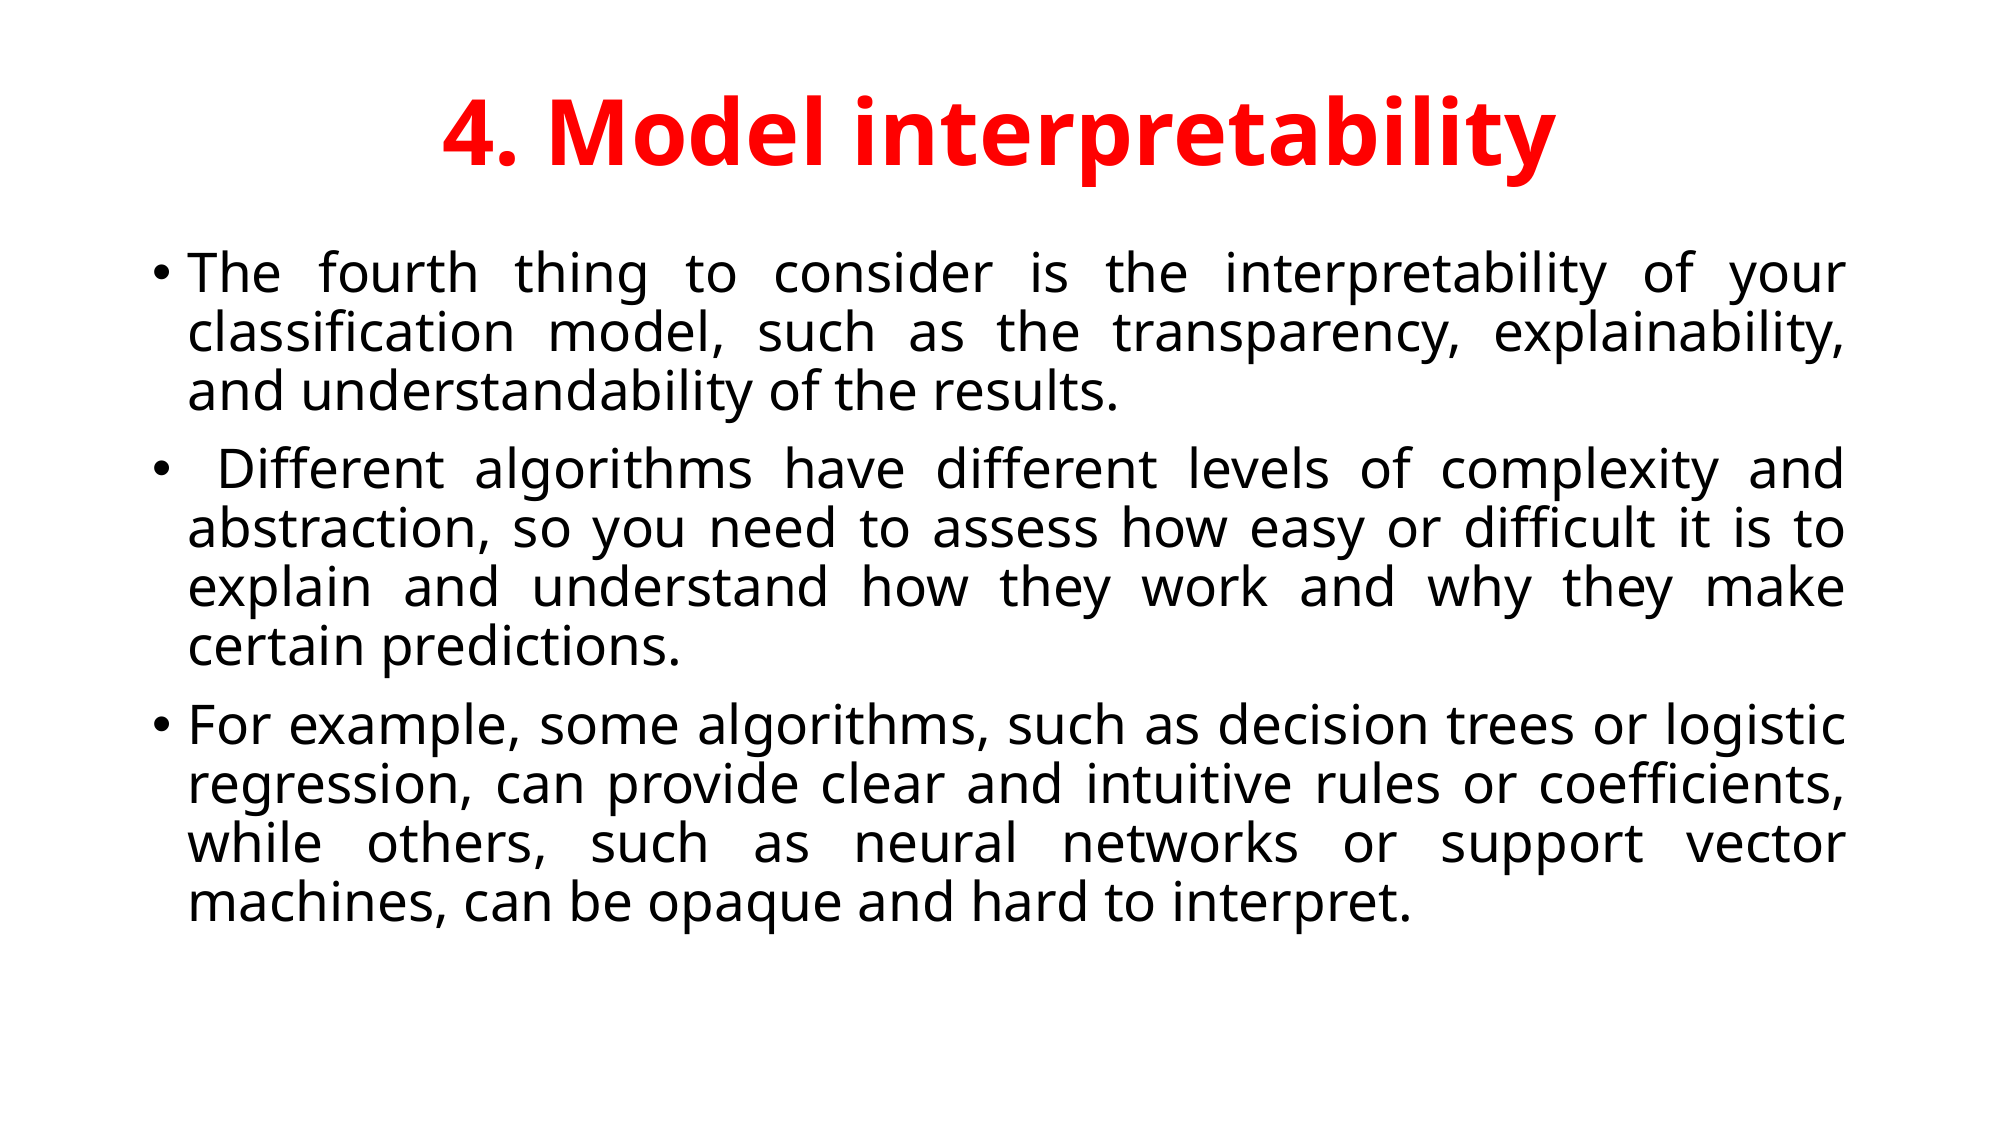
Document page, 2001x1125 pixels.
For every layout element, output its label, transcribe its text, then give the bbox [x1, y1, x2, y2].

list The fourth thing to consider is the interpretability of your classification model, such as the transparency, explainability, and understandability of the results. Different algorithms have different levels of complexity and abstraction, so you need to assess how easy or difficult it is to explain and understand how they work and why they make certain predictions. For example, some algorithms, such as decision trees or logistic regression, can provide clear and intuitive rules or coefficients, while others, such as neural networks or support vector machines, can be opaque and hard to interpret. [137, 237, 1863, 952]
title 4. Model interpretability [137, 59, 1863, 212]
